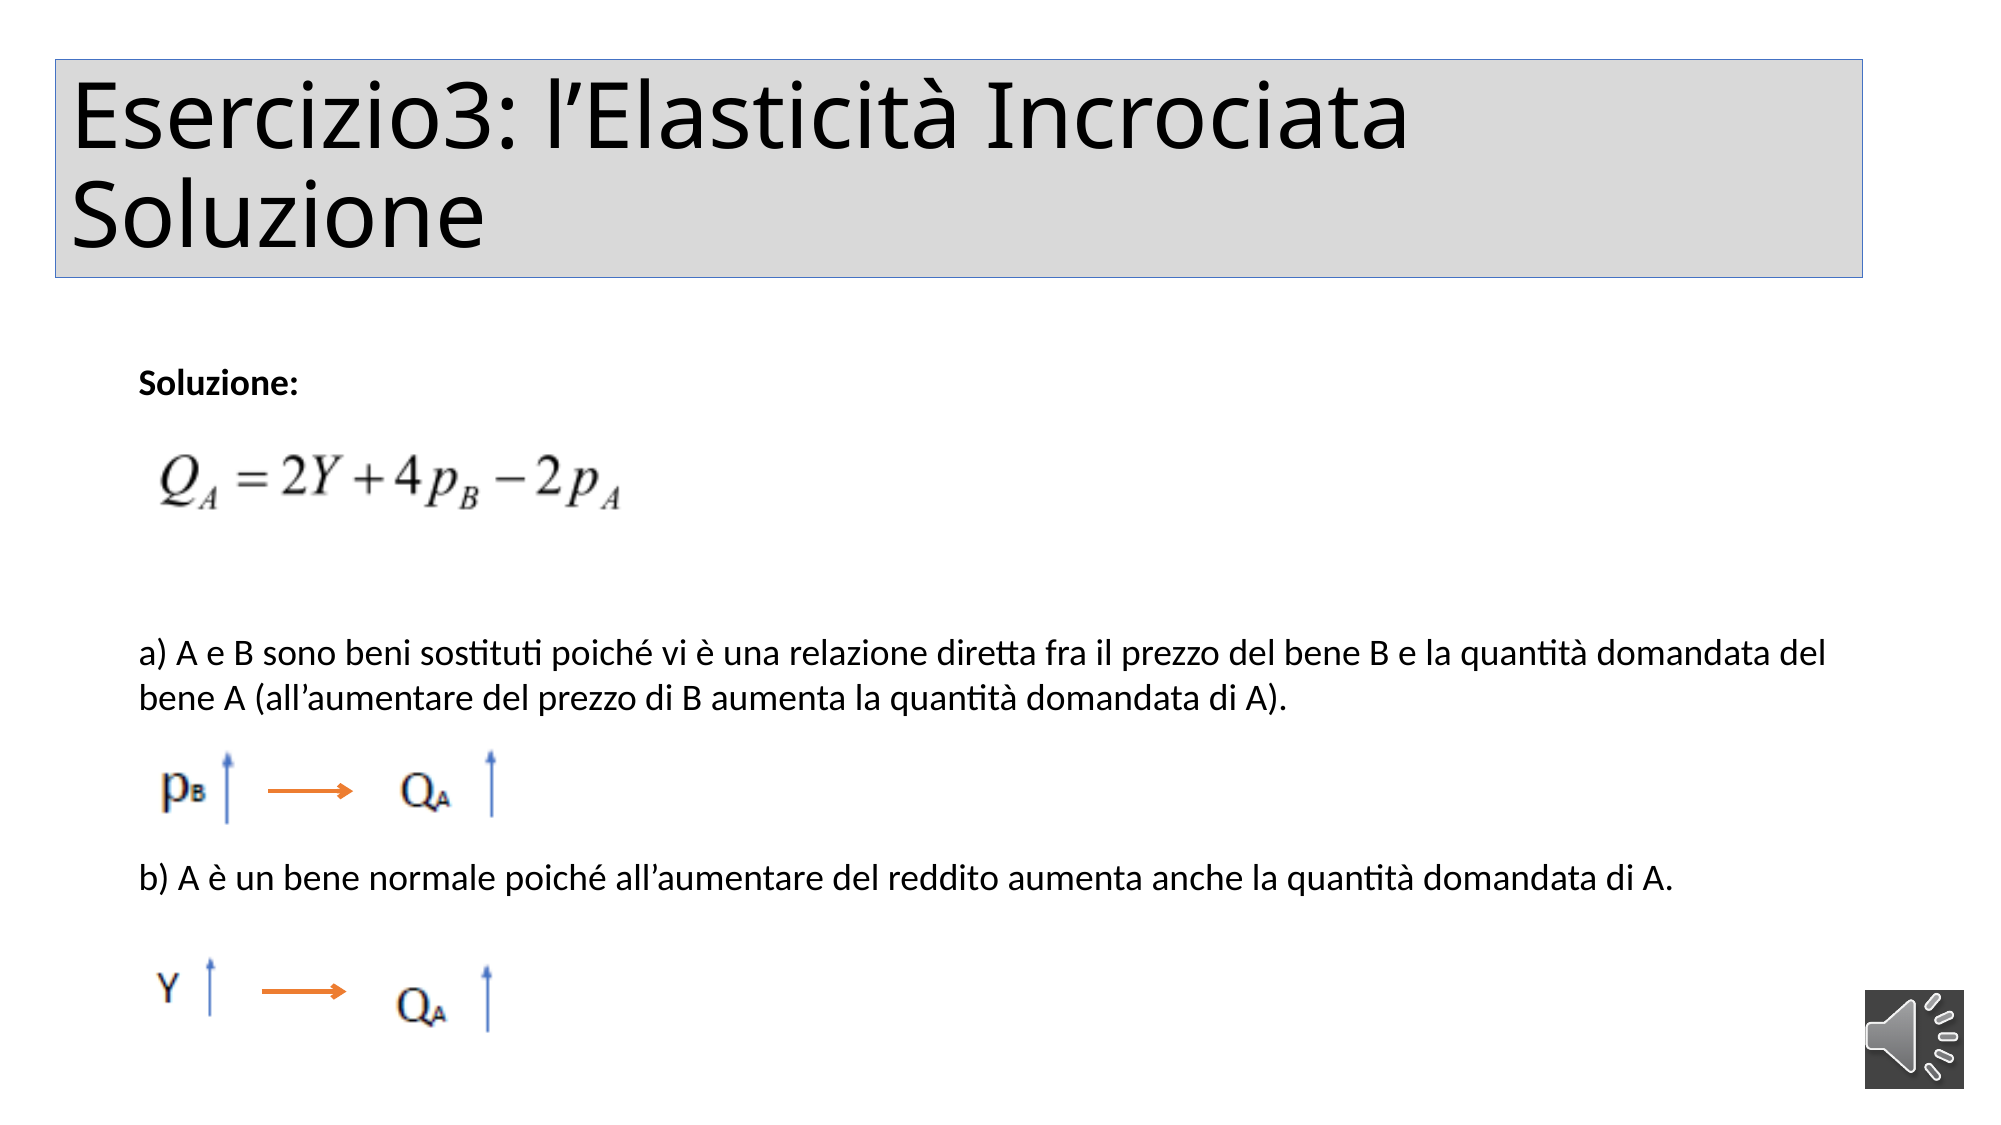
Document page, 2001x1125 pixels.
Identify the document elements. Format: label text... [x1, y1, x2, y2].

text_box b) A è un bene normale poiché all’aumentare del reddito aumenta anche la quantità domandata di A. [123, 845, 1863, 906]
text_box a) A e B sono beni sostituti poiché vi è una relazione diretta fra il prezzo del bene B e la quantità domandata del bene A (all’aumentare del prezzo di B aumenta la quantità domandata di A). [123, 620, 1863, 726]
picture [382, 745, 514, 828]
picture [1864, 989, 1965, 1090]
picture [123, 444, 661, 535]
picture [379, 960, 510, 1043]
title Esercizio3: l’Elasticità Incrociata Soluzione [55, 59, 1863, 278]
picture [123, 746, 255, 836]
picture [123, 951, 230, 1033]
text_box Soluzione: [123, 350, 1500, 411]
